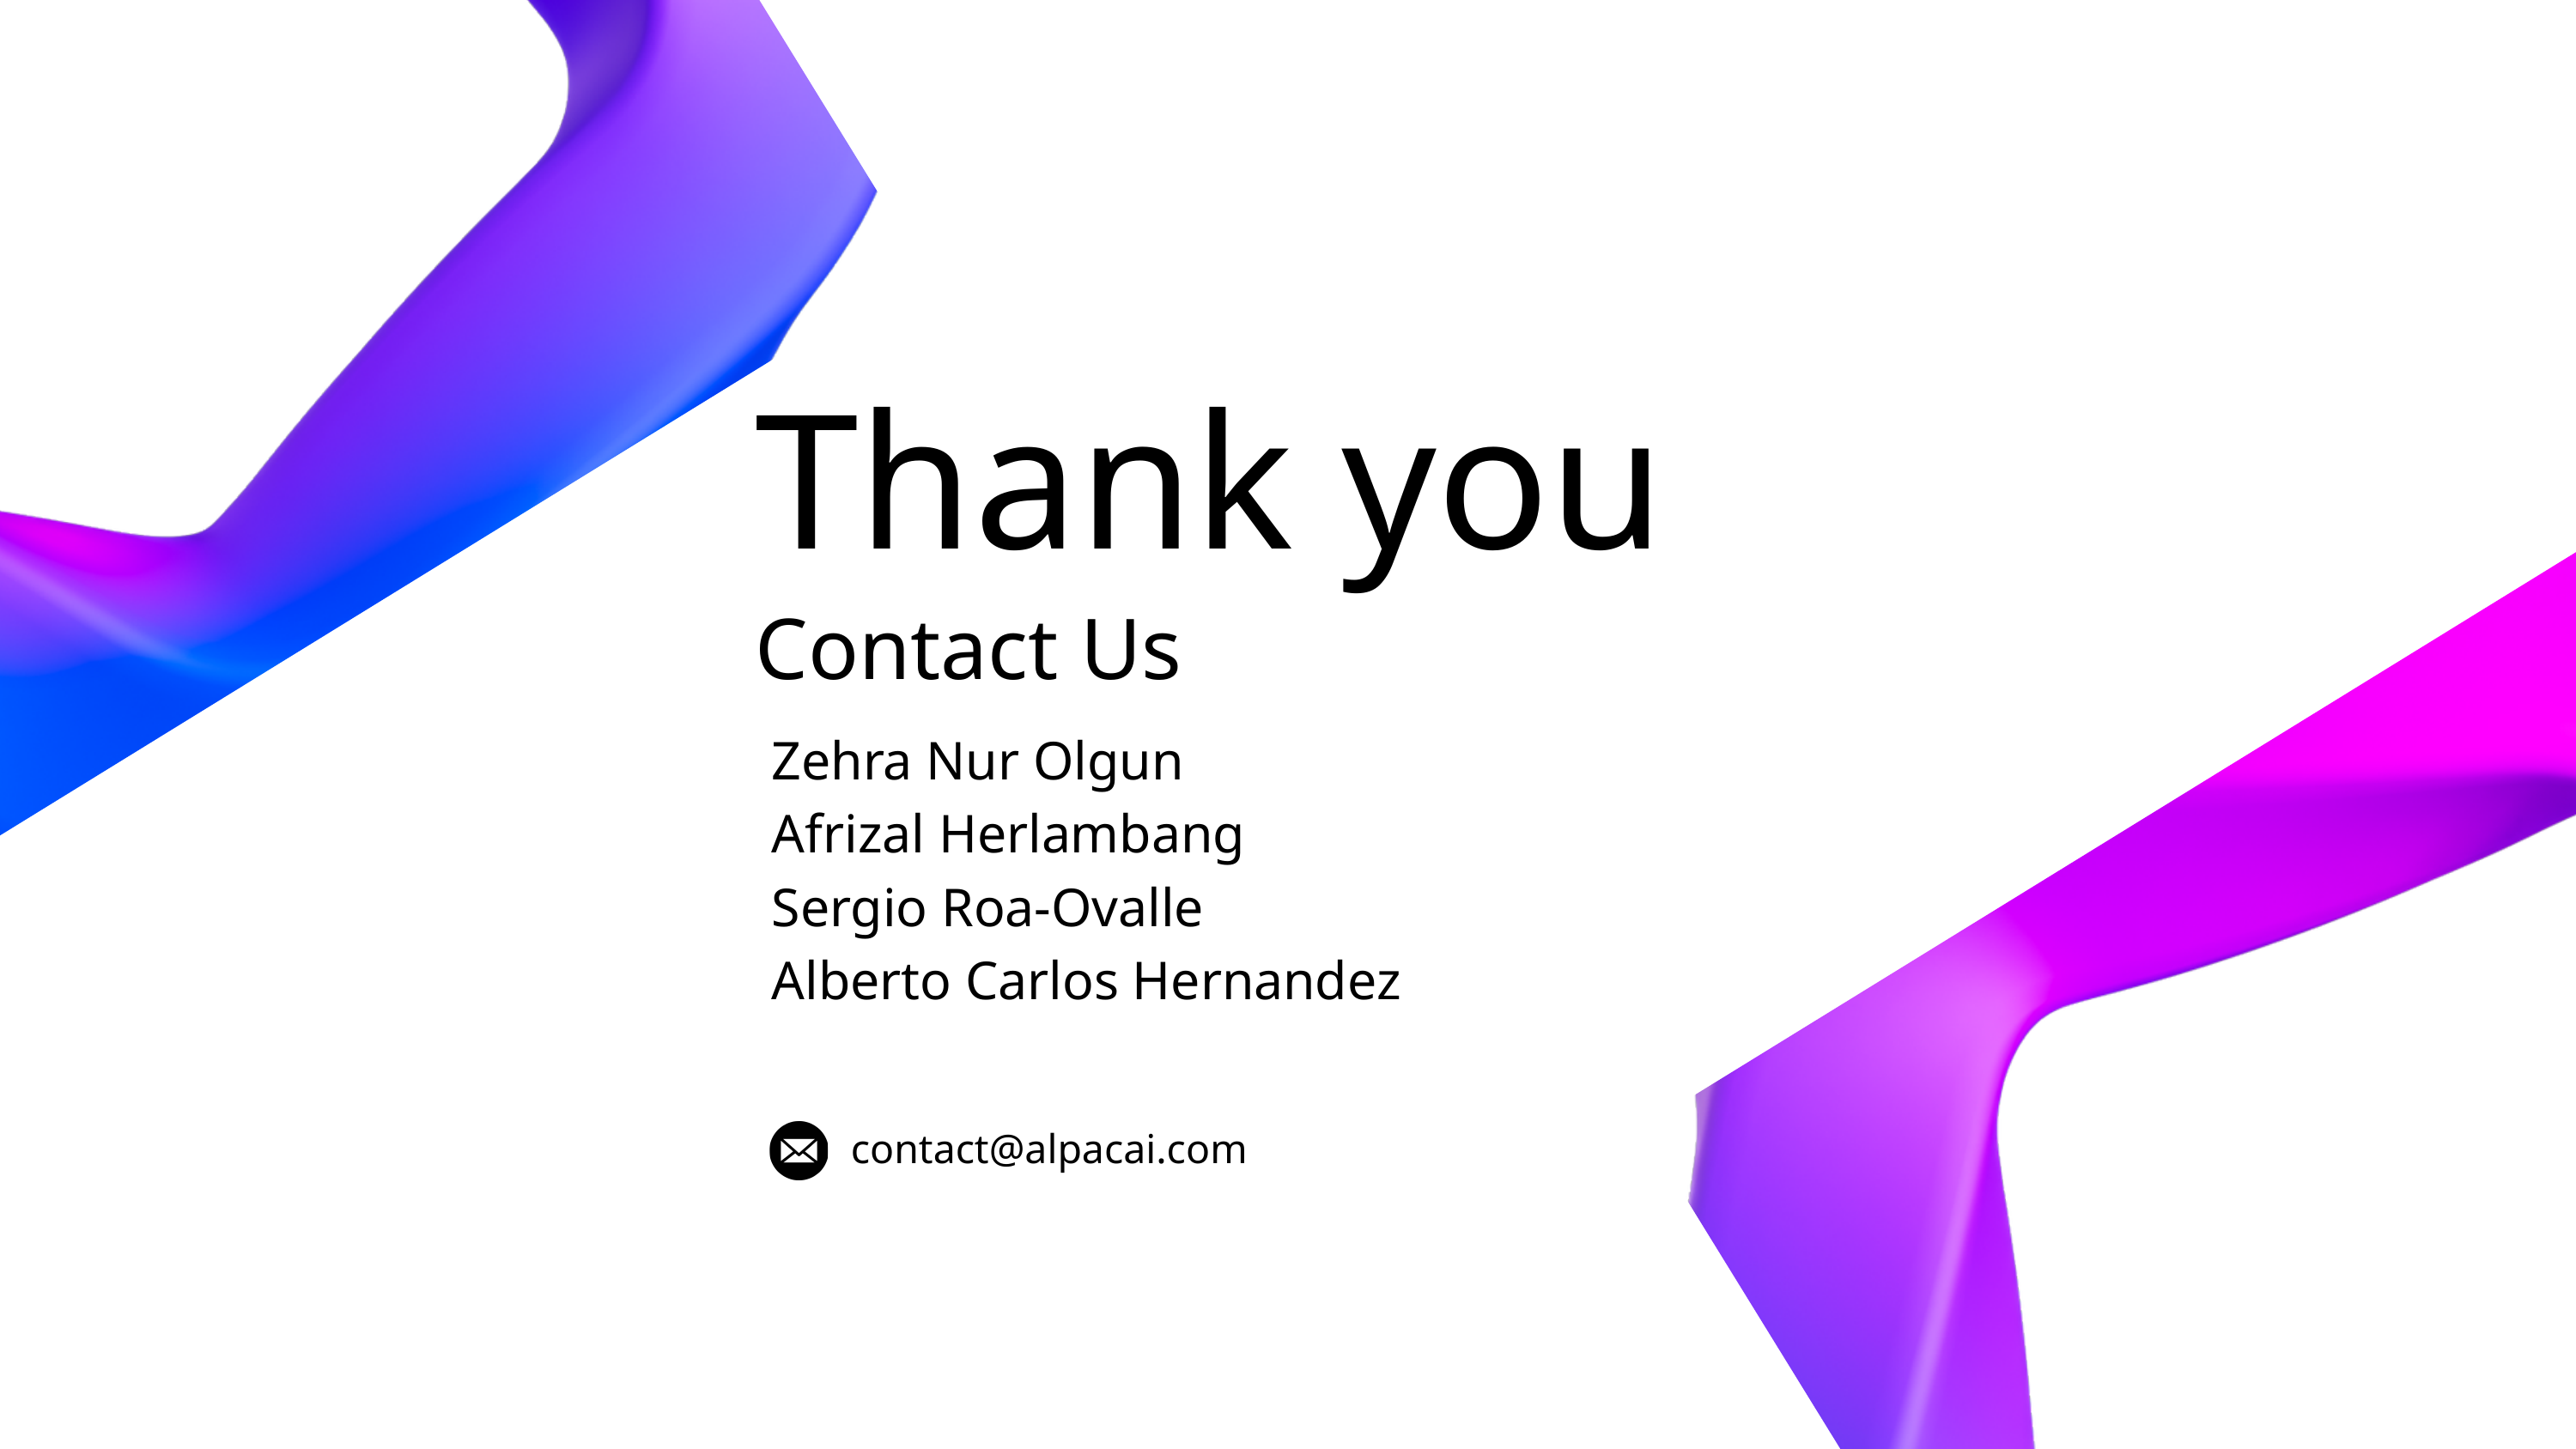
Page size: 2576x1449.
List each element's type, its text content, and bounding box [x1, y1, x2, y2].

text_box contact@alpacai.com [850, 1115, 1561, 1172]
text_box Contact Us [755, 595, 1306, 697]
text_box [0, 0, 924, 836]
text_box Zehra Nur Olgun Afrizal Herlambang Sergio Roa-Ovalle Alberto Carlos Hernandez [772, 717, 1649, 1010]
text_box [769, 1121, 829, 1180]
text_box [1642, 552, 2576, 1449]
text_box Thank you [755, 362, 1947, 587]
